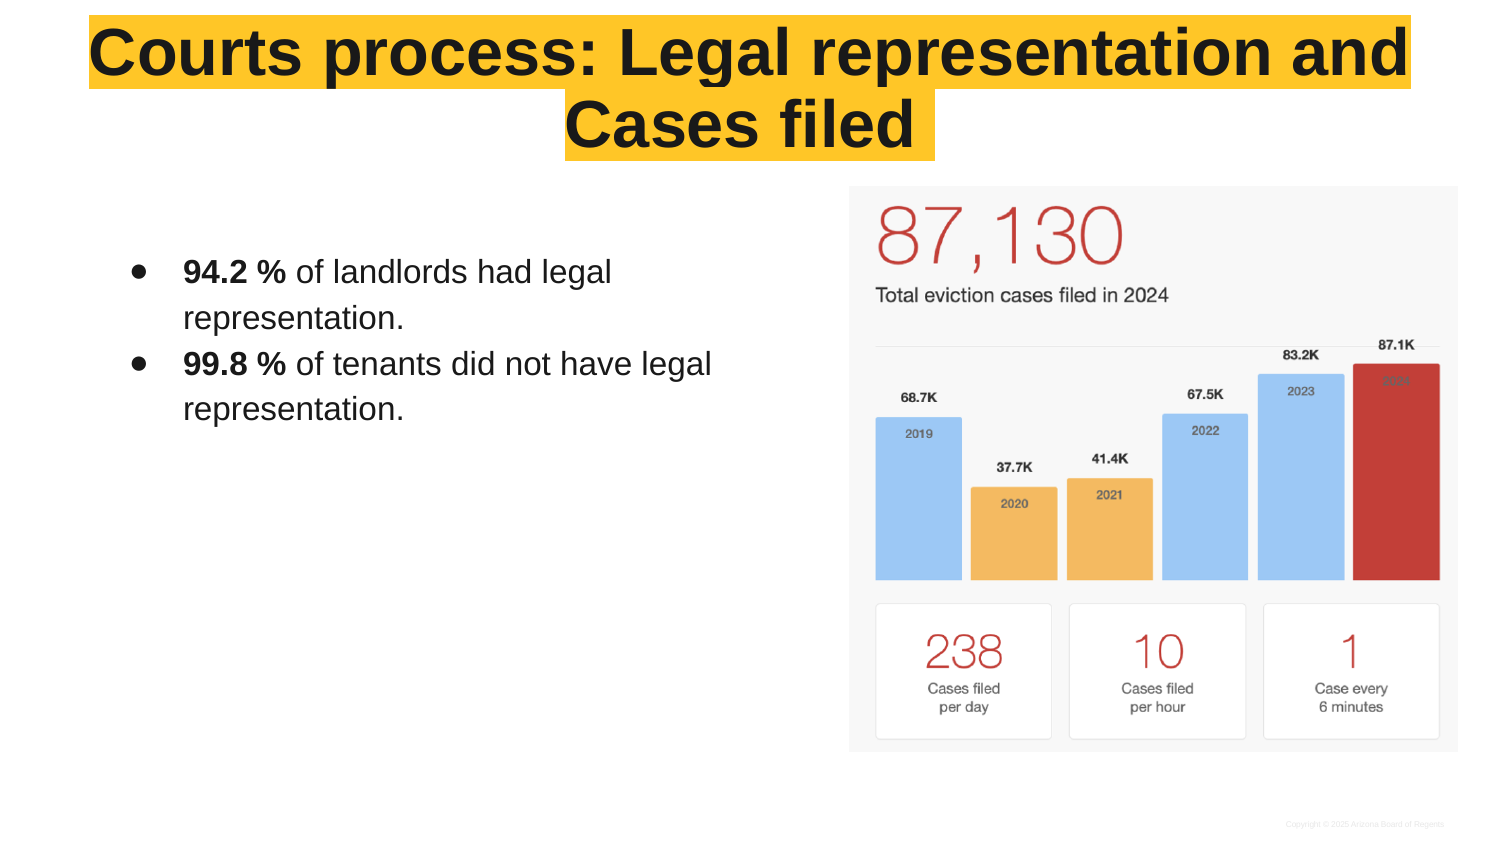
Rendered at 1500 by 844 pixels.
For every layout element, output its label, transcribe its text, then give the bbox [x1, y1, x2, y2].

picture [848, 186, 1458, 752]
list 94.2 % of landlords had legal representation. 99.8 % of tenants did not have legal representation. [108, 244, 717, 695]
title Courts process: Legal representation and Cases filed [0, 17, 1500, 162]
